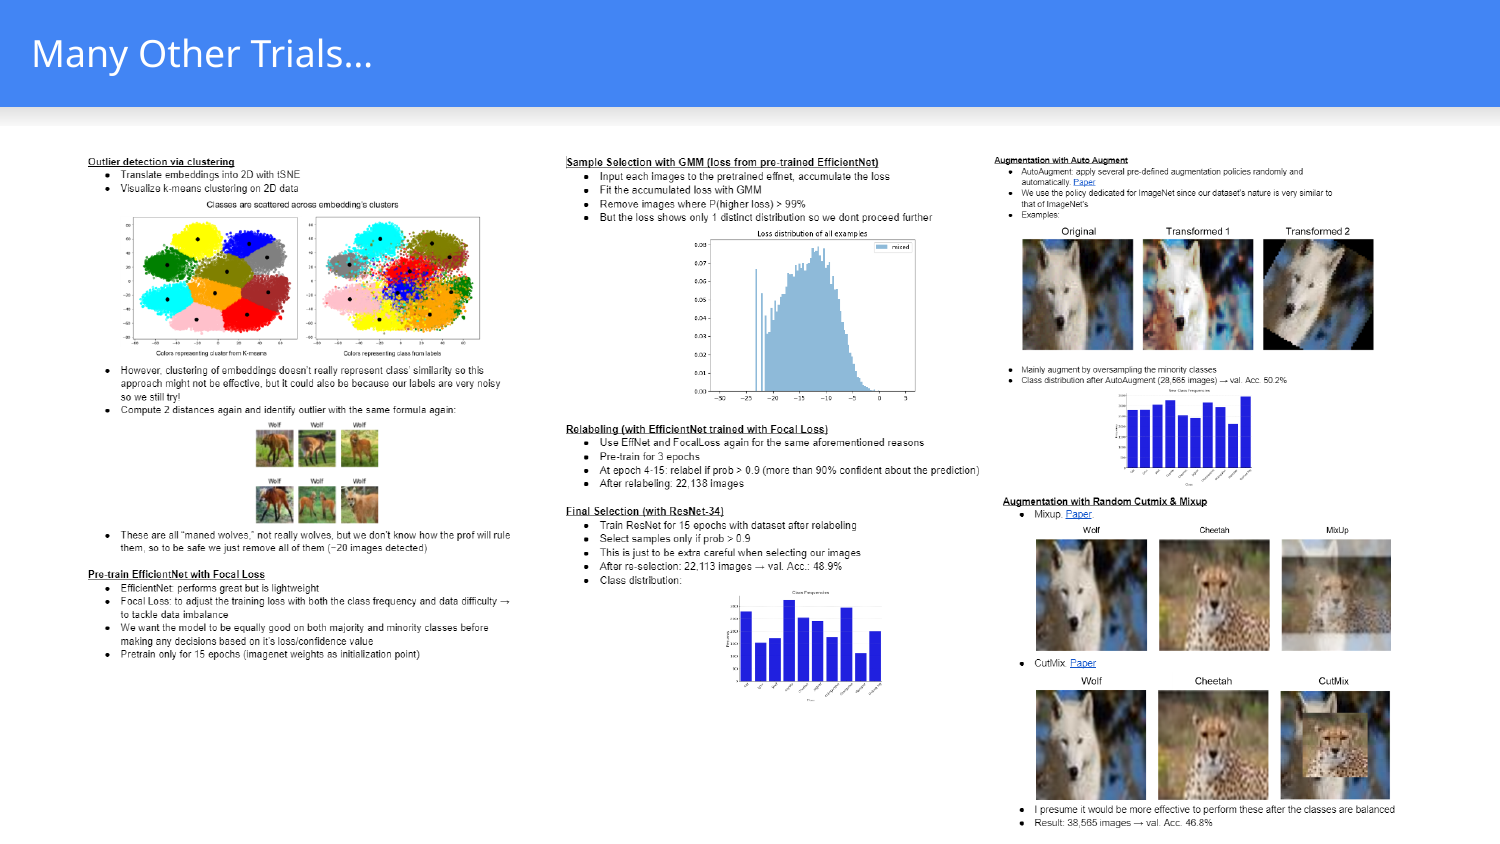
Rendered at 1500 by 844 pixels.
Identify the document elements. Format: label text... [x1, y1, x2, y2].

picture [78, 152, 522, 667]
title Many Other Trials… [16, 2, 1464, 102]
picture [989, 151, 1404, 830]
picture [554, 145, 982, 705]
